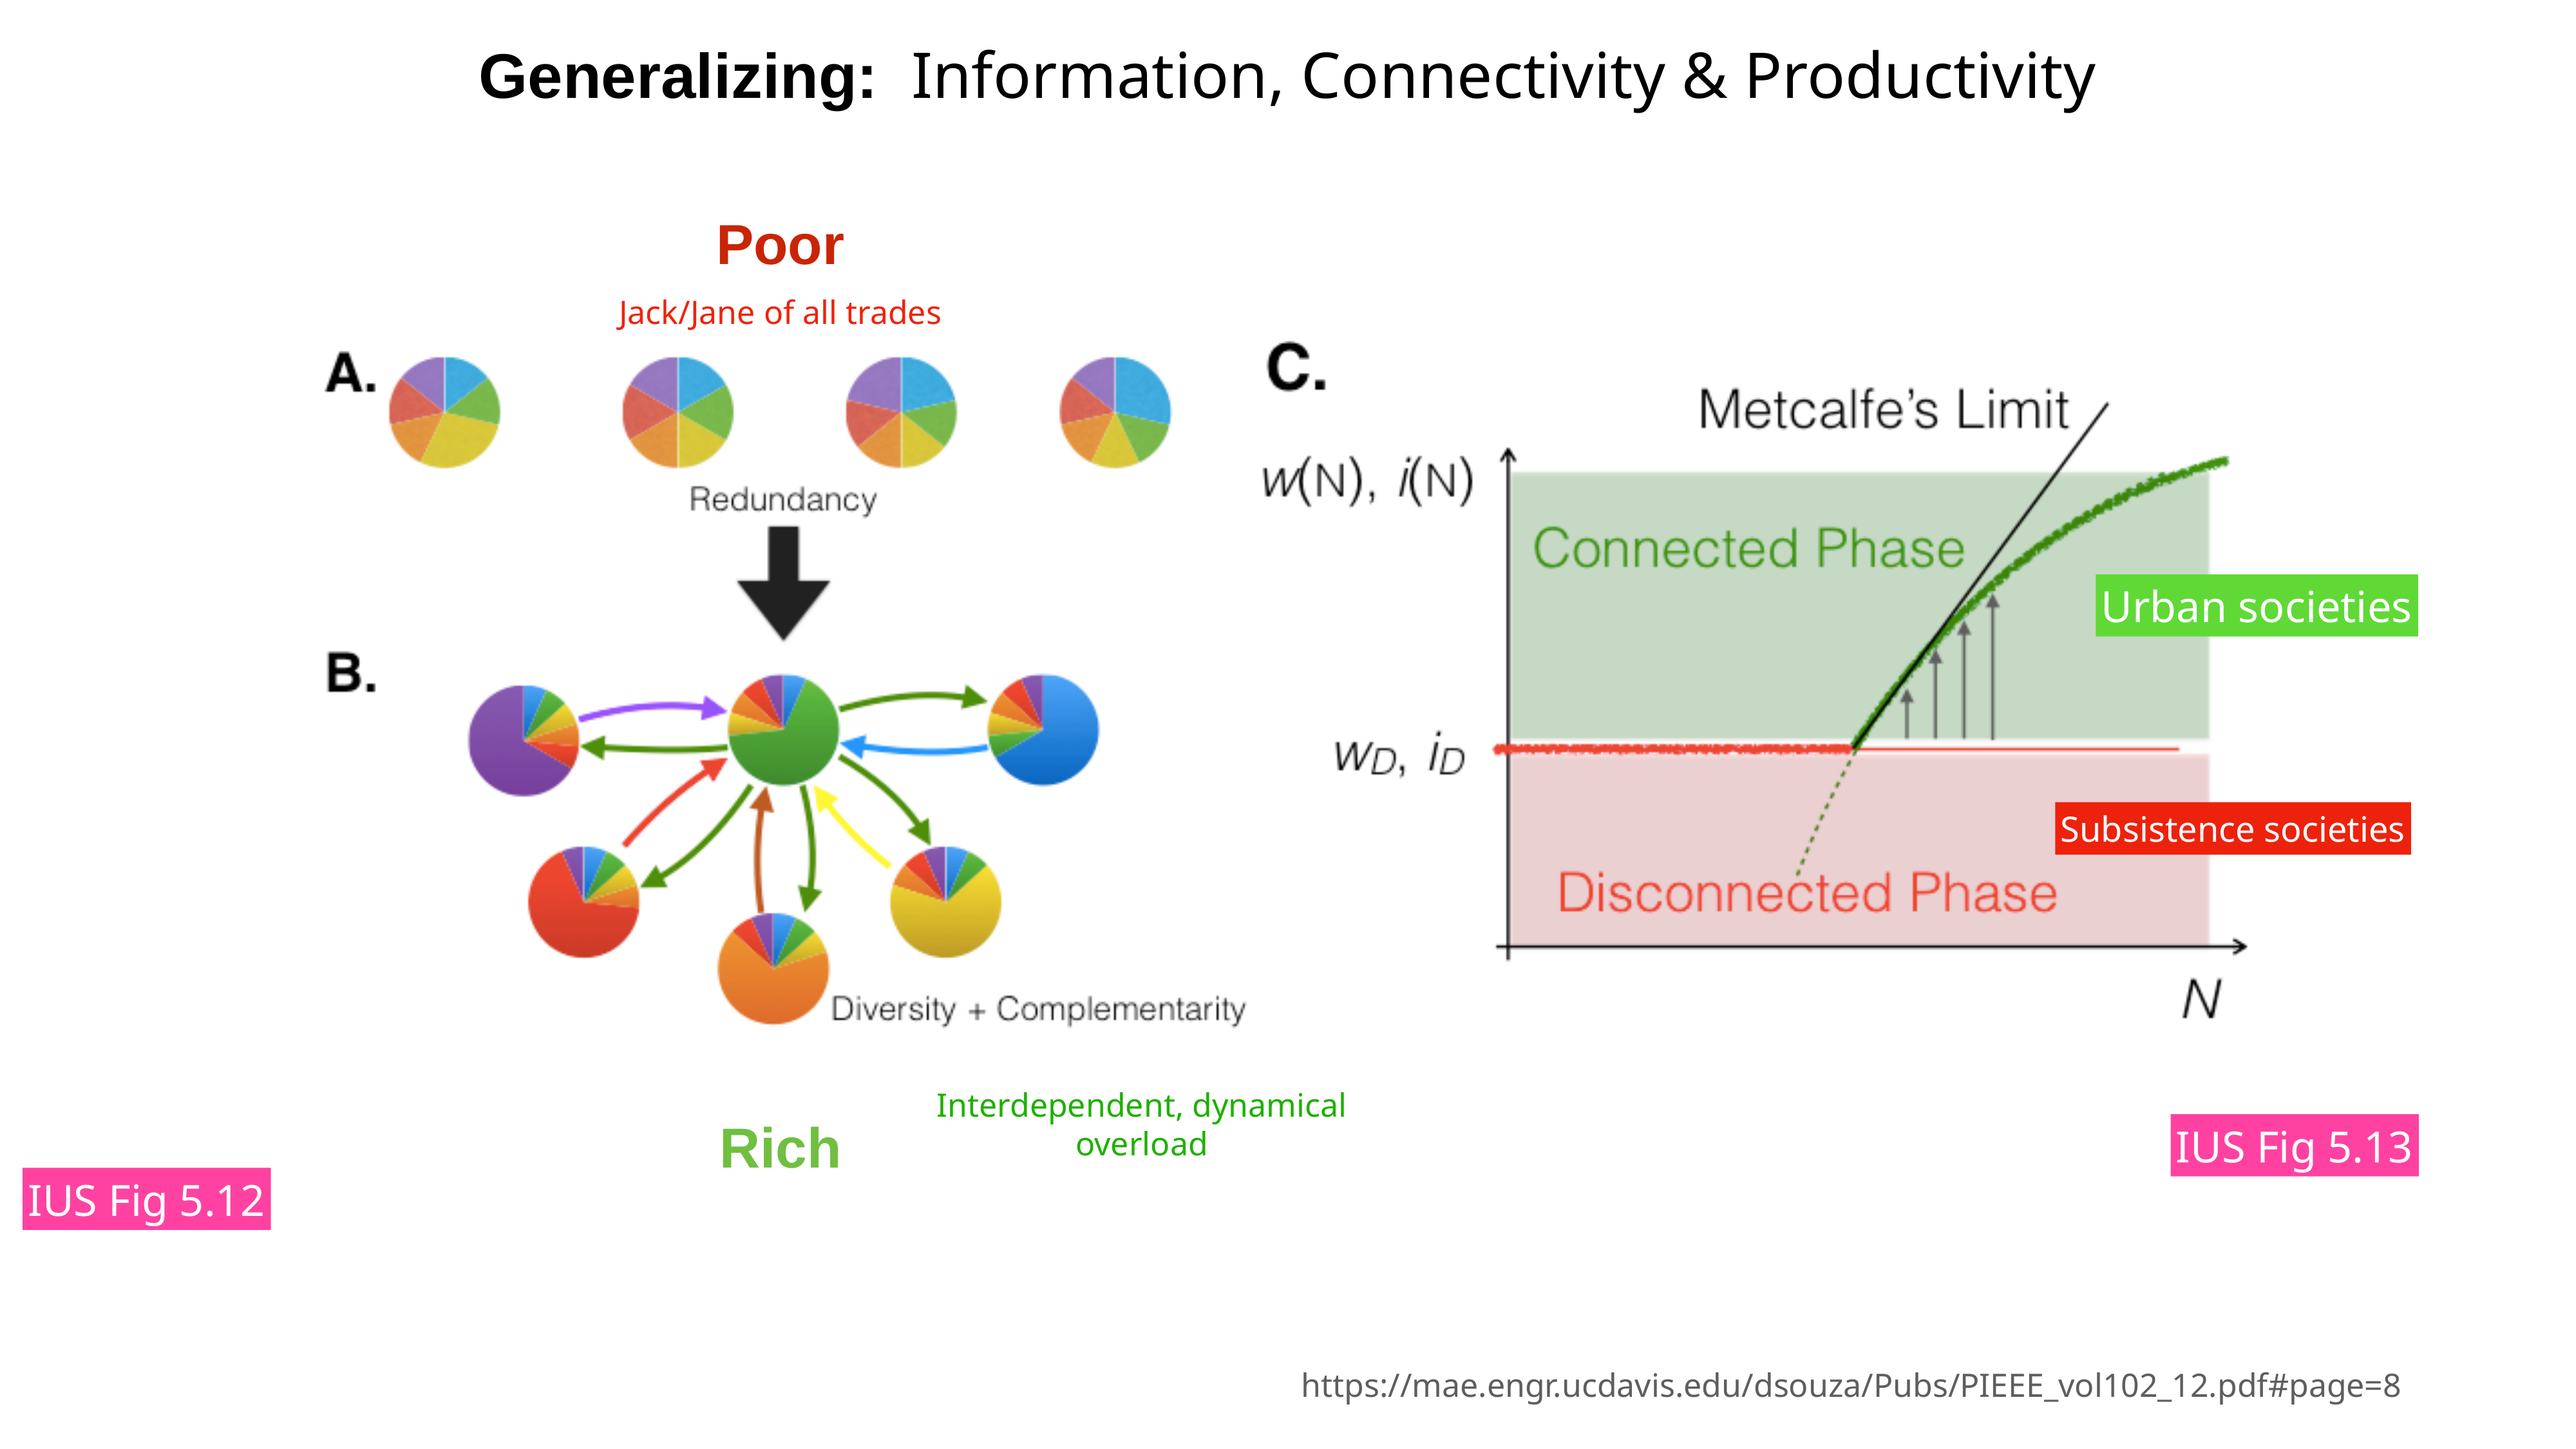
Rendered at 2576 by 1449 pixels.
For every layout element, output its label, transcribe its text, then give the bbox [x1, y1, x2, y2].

text_box IUS Fig 5.12 [23, 1168, 271, 1230]
text_box Interdependent, dynamical overload [931, 1079, 1353, 1168]
text_box Jack/Jane of all trades [613, 287, 947, 326]
text_box Subsistence societies [2277, 802, 2411, 855]
text_box Rich [712, 1104, 849, 1187]
text_box Generalizing: Information, Connectivity & Productivity [471, 27, 2105, 118]
text_box https://mae.engr.ucdavis.edu/dsouza/Pubs/PIEEE_vol102_12.pdf#page=8 [1296, 1359, 2407, 1409]
text_box Poor [708, 200, 853, 283]
text_box IUS Fig 5.13 [2170, 1114, 2419, 1177]
picture [249, 326, 2277, 1037]
text_box Urban societies [2277, 574, 2418, 637]
